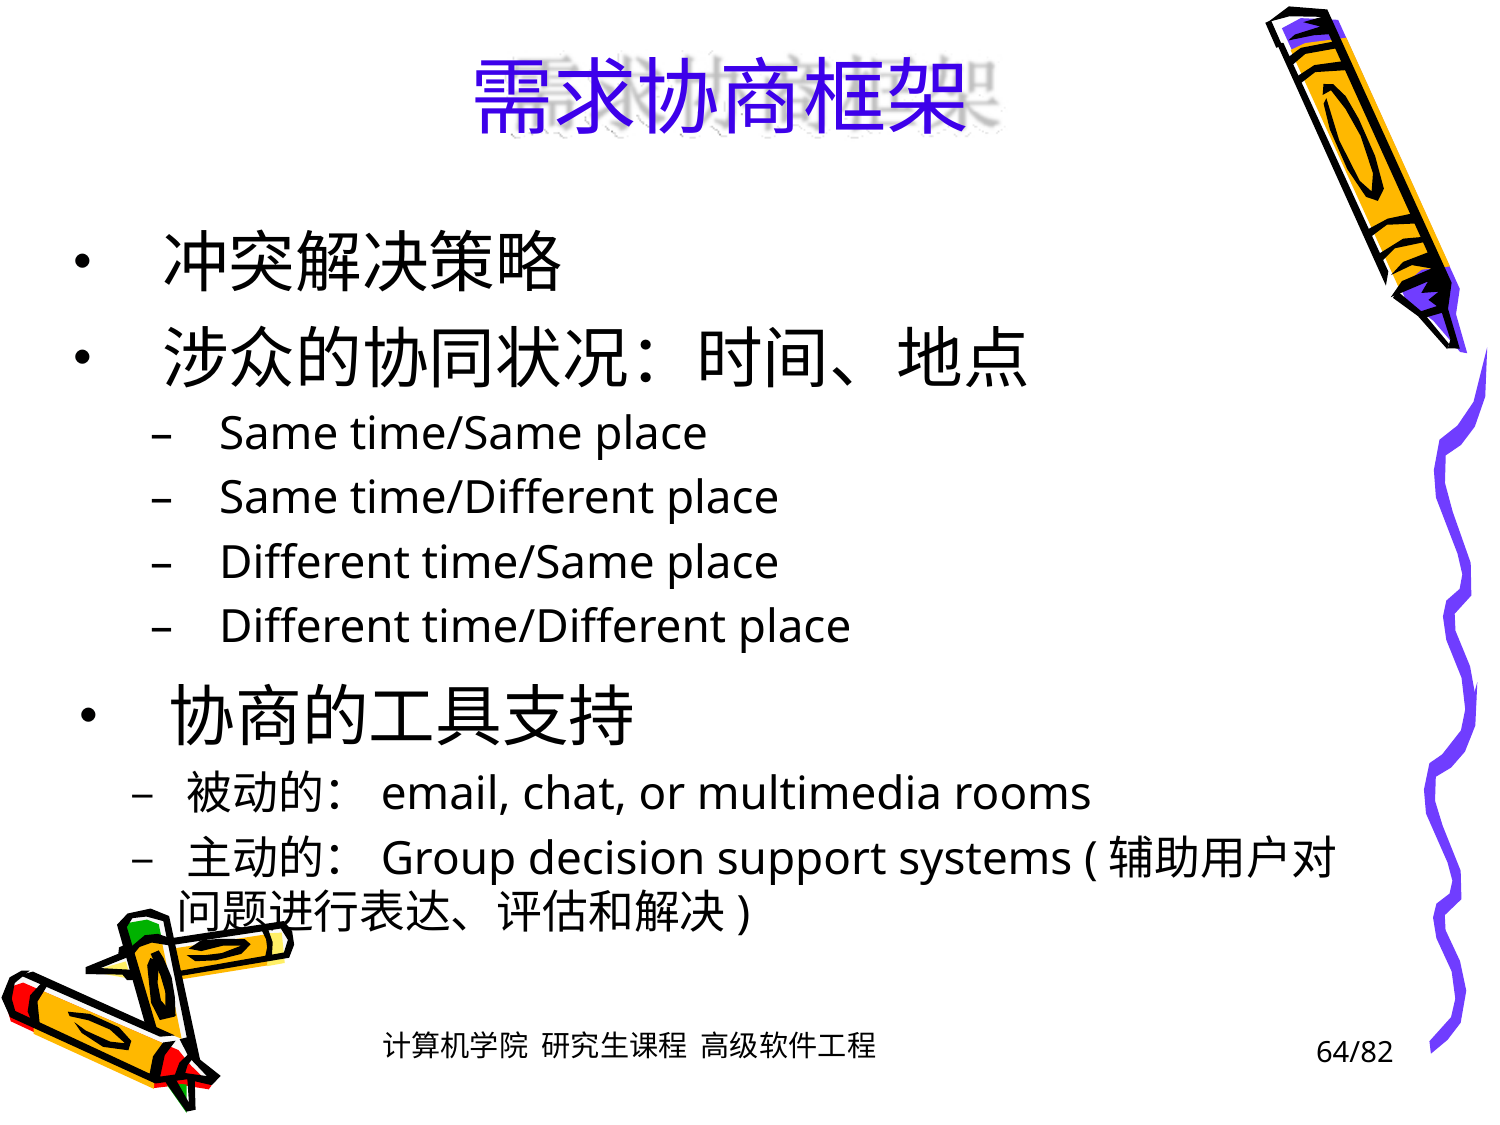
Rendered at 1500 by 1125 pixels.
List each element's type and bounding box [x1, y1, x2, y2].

text_box [1421, 344, 1490, 1056]
text_box [1316, 1029, 1395, 1077]
text_box [49, 62, 1030, 660]
text_box [1263, 4, 1470, 356]
text_box [382, 1035, 877, 1070]
text_box [0, 662, 1338, 1116]
picture [501, 49, 1009, 142]
